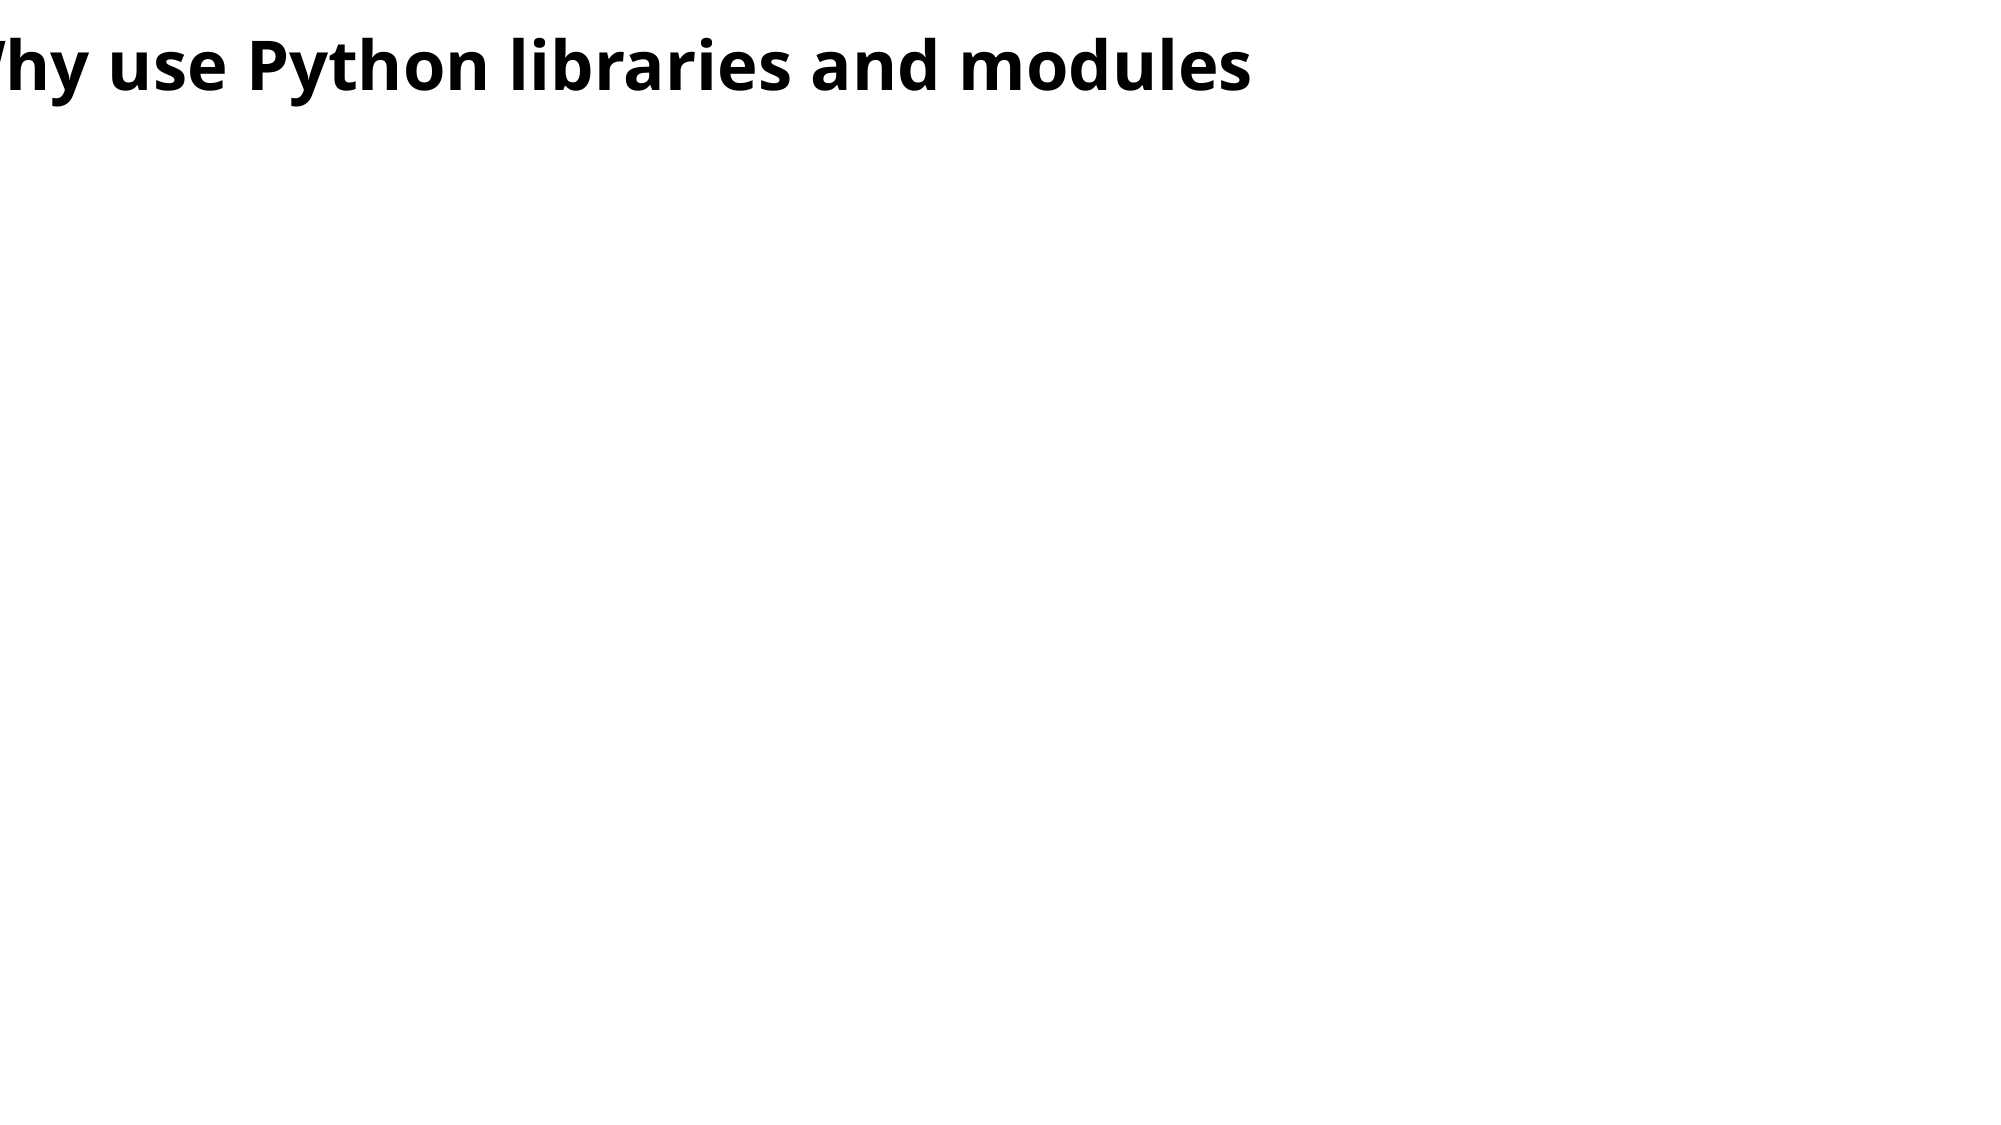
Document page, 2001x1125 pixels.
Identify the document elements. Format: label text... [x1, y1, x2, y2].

text_box Why use Python libraries and modules [0, 14, 1270, 112]
